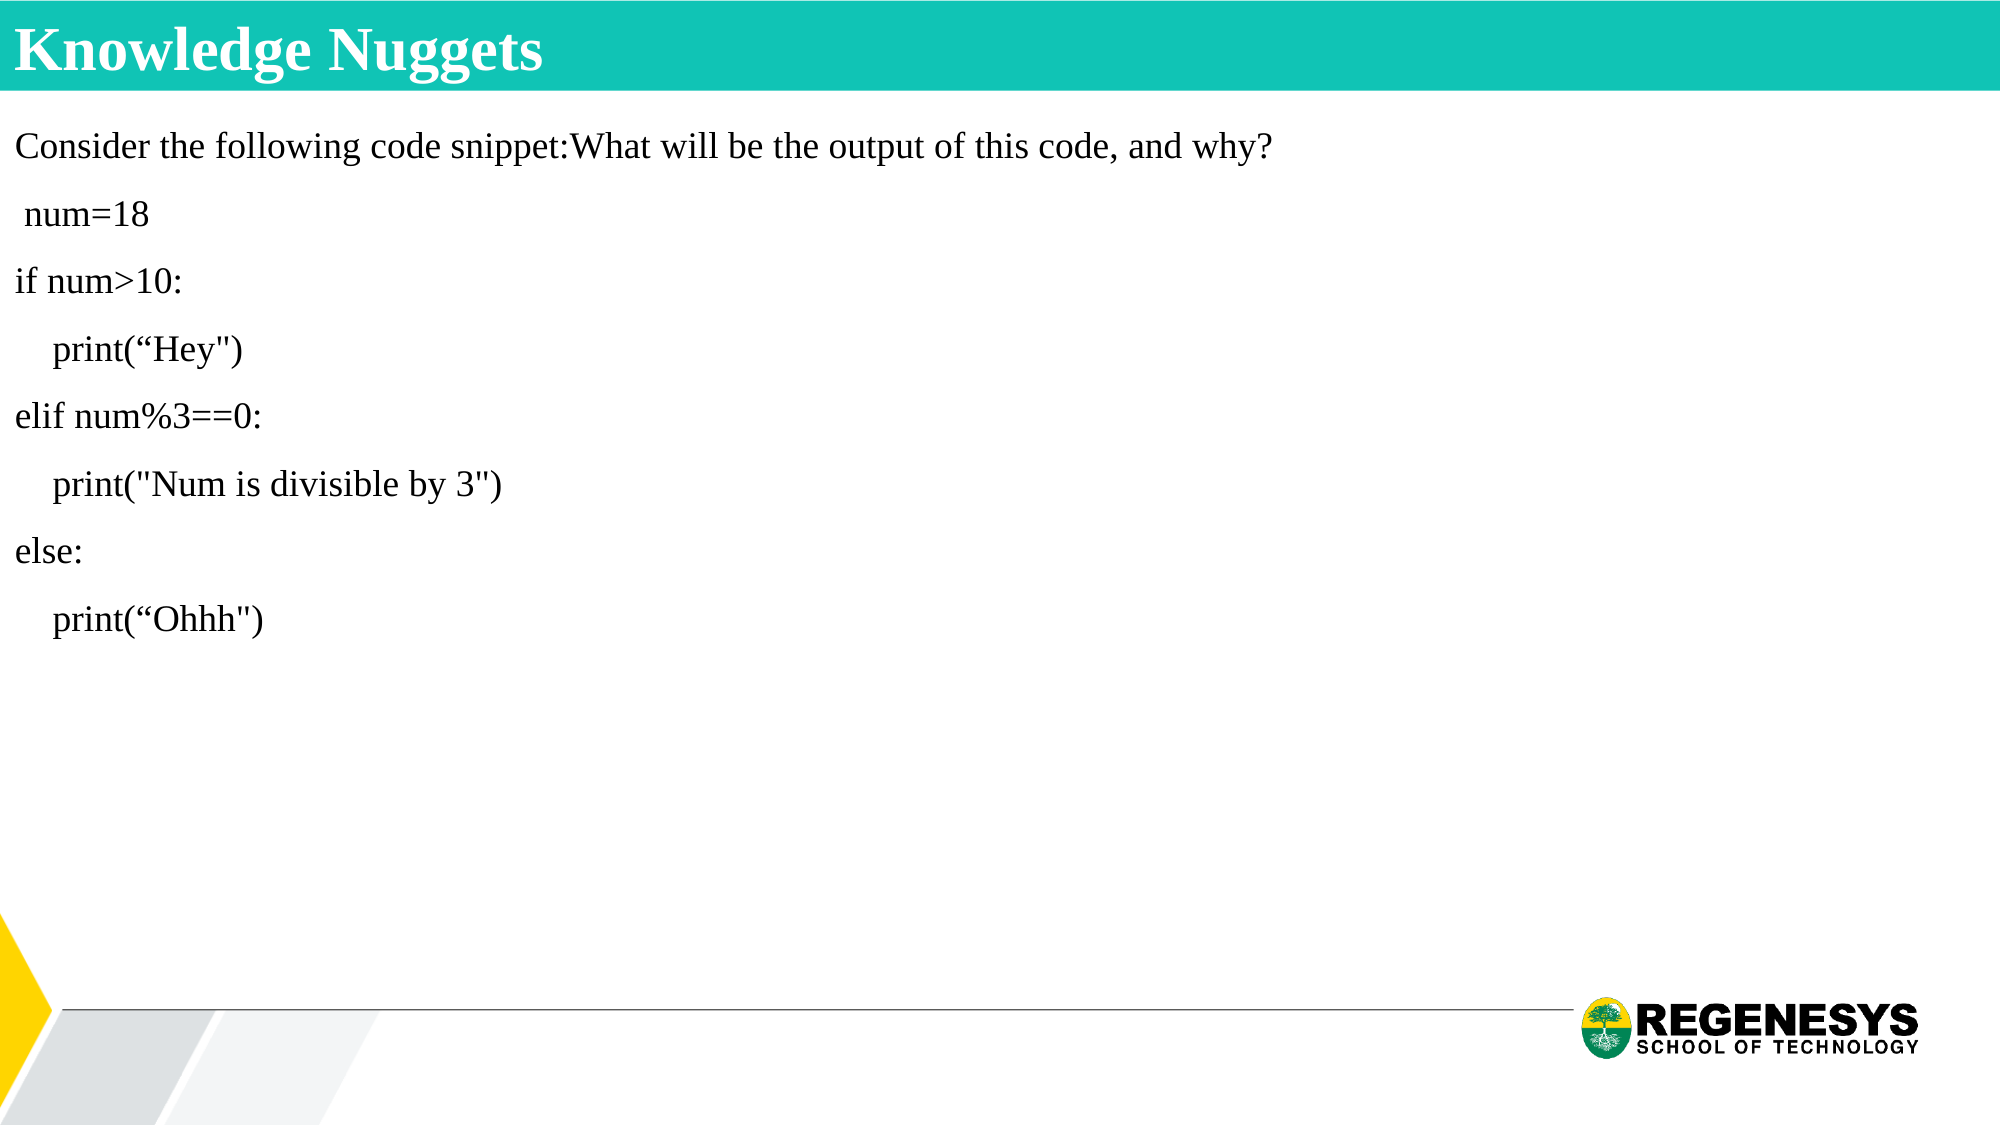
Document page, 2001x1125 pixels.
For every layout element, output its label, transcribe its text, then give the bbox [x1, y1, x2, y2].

text_box Consider the following code snippet:What will be the output of this code, and why? num=18 if num>10: print(“Hey") elif num%3==0: print("Num is divisible by 3") else: print(“Ohhh") [0, 91, 2000, 647]
picture [0, 647, 1927, 1125]
text_box Knowledge Nuggets [0, 0, 2000, 91]
